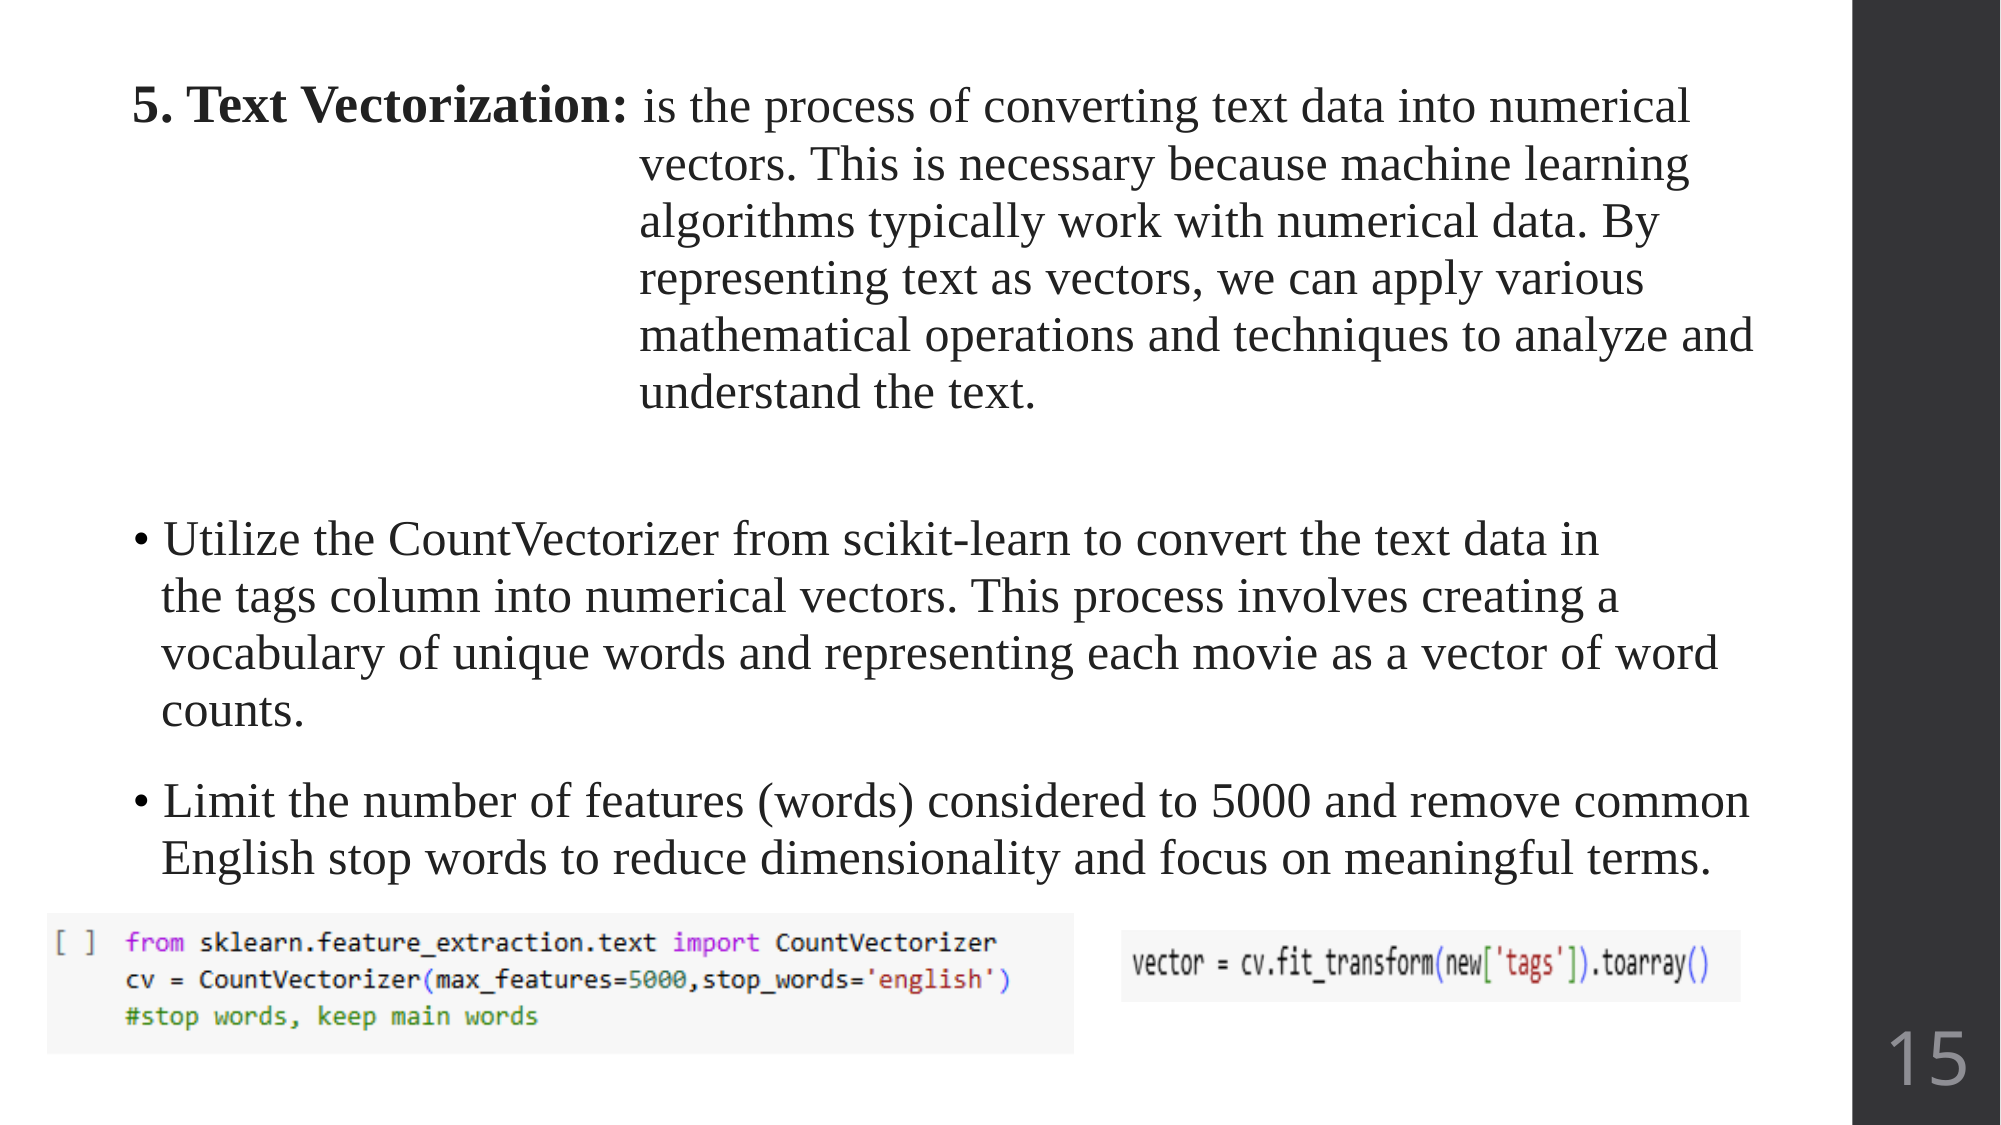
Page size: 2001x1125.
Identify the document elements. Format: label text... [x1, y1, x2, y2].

list 5. Text Vectorization: is the process of converting text data into numerical vectors. This is necessary because machine learning algorithms typically work with numerical data. By representing text as vectors, we can apply various mathematical operations and techniques to analyze and understand the text. • Utilize the CountVectorizer from scikit-learn to convert the text data in the tags column into numerical vectors. This process involves creating a vocabulary of unique words and representing each movie as a vector of word counts. • Limit the number of features (words) considered to 5000 and remove common English stop words to reduce dimensionality and focus on meaningful terms. [117, 65, 1843, 1014]
slide_number 15 [1852, 1012, 2000, 1110]
picture [47, 913, 1074, 1062]
picture [1121, 930, 1741, 1002]
